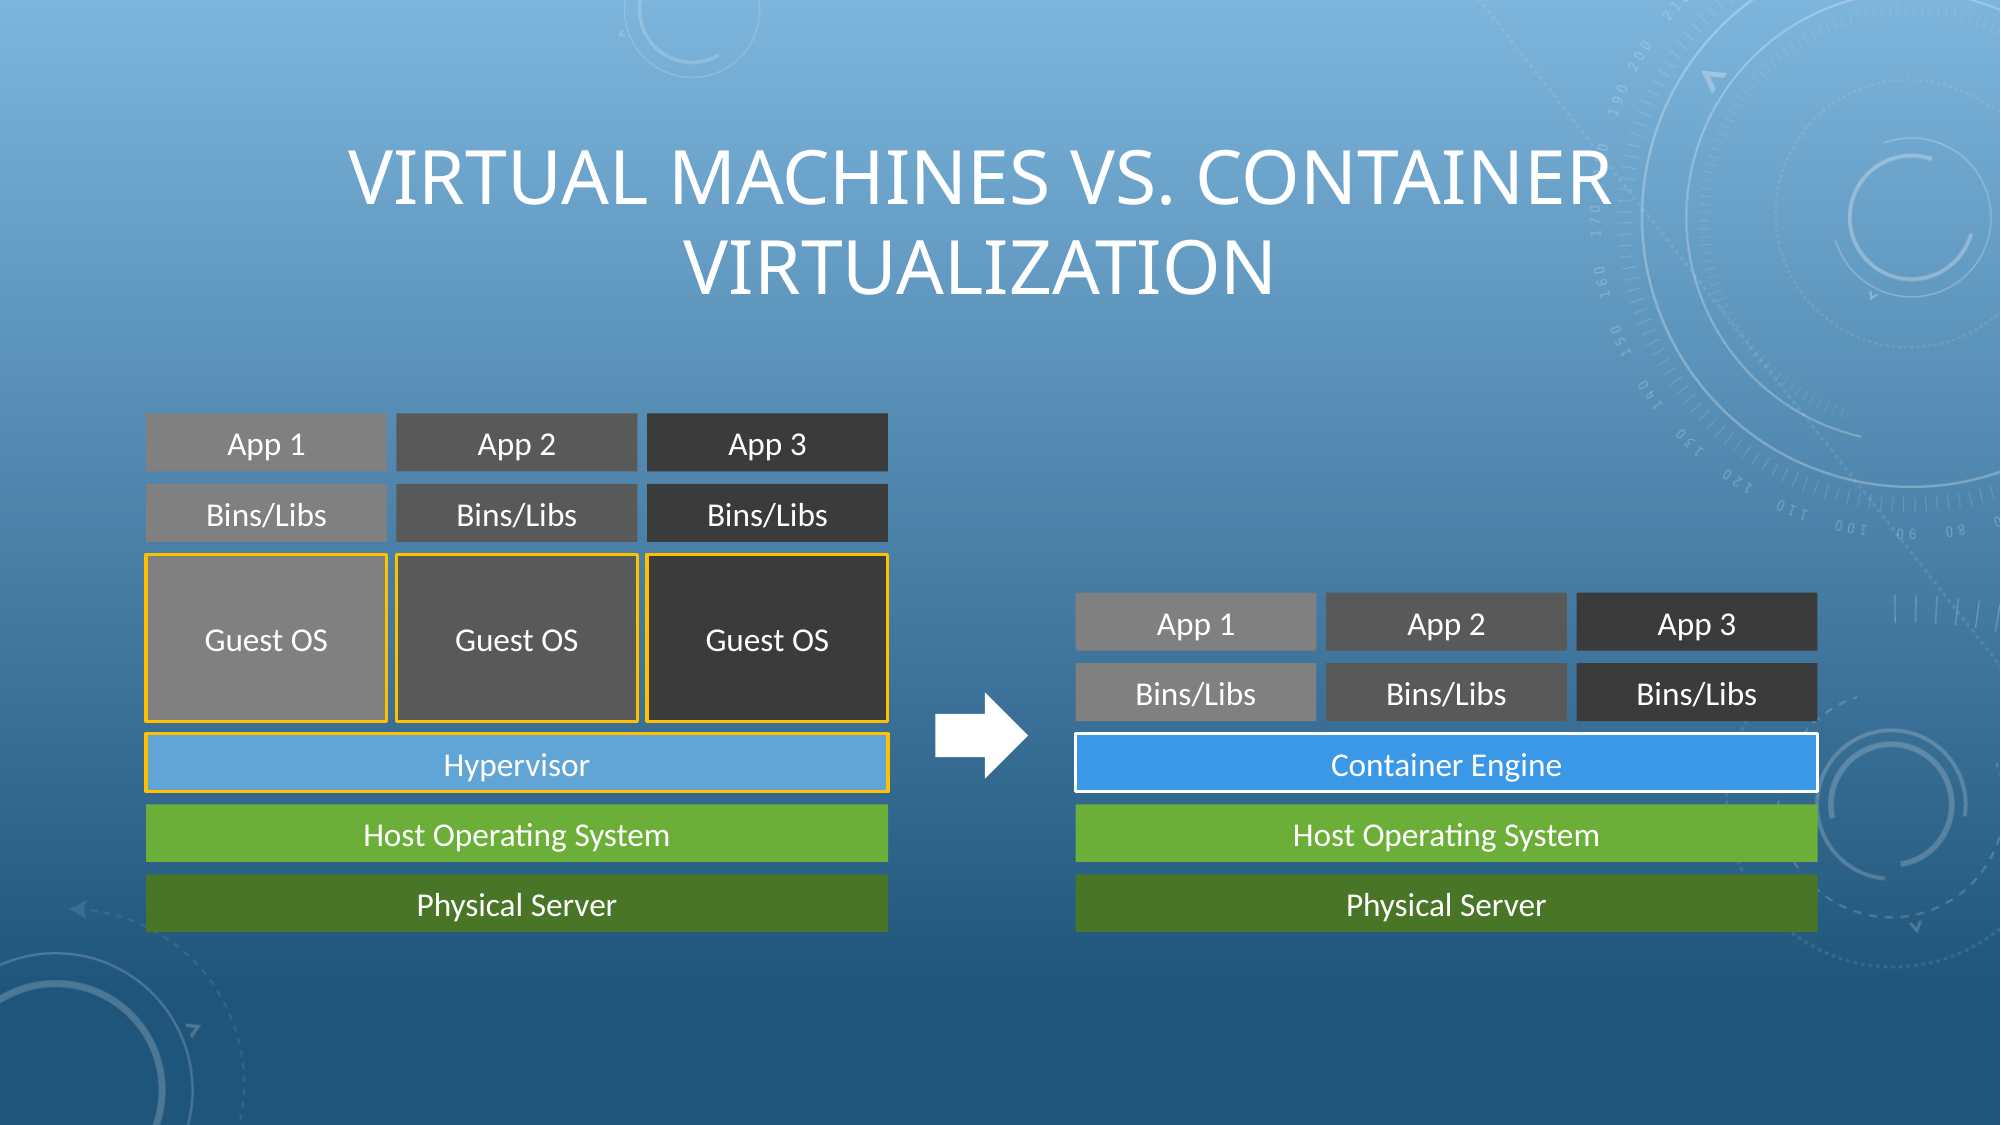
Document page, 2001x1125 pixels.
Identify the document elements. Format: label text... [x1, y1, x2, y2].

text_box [1075, 592, 1818, 933]
text_box [933, 690, 1030, 781]
picture [0, 0, 2000, 1125]
title Virtual machines vs. container virtualization [111, 100, 1851, 339]
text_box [145, 413, 889, 933]
